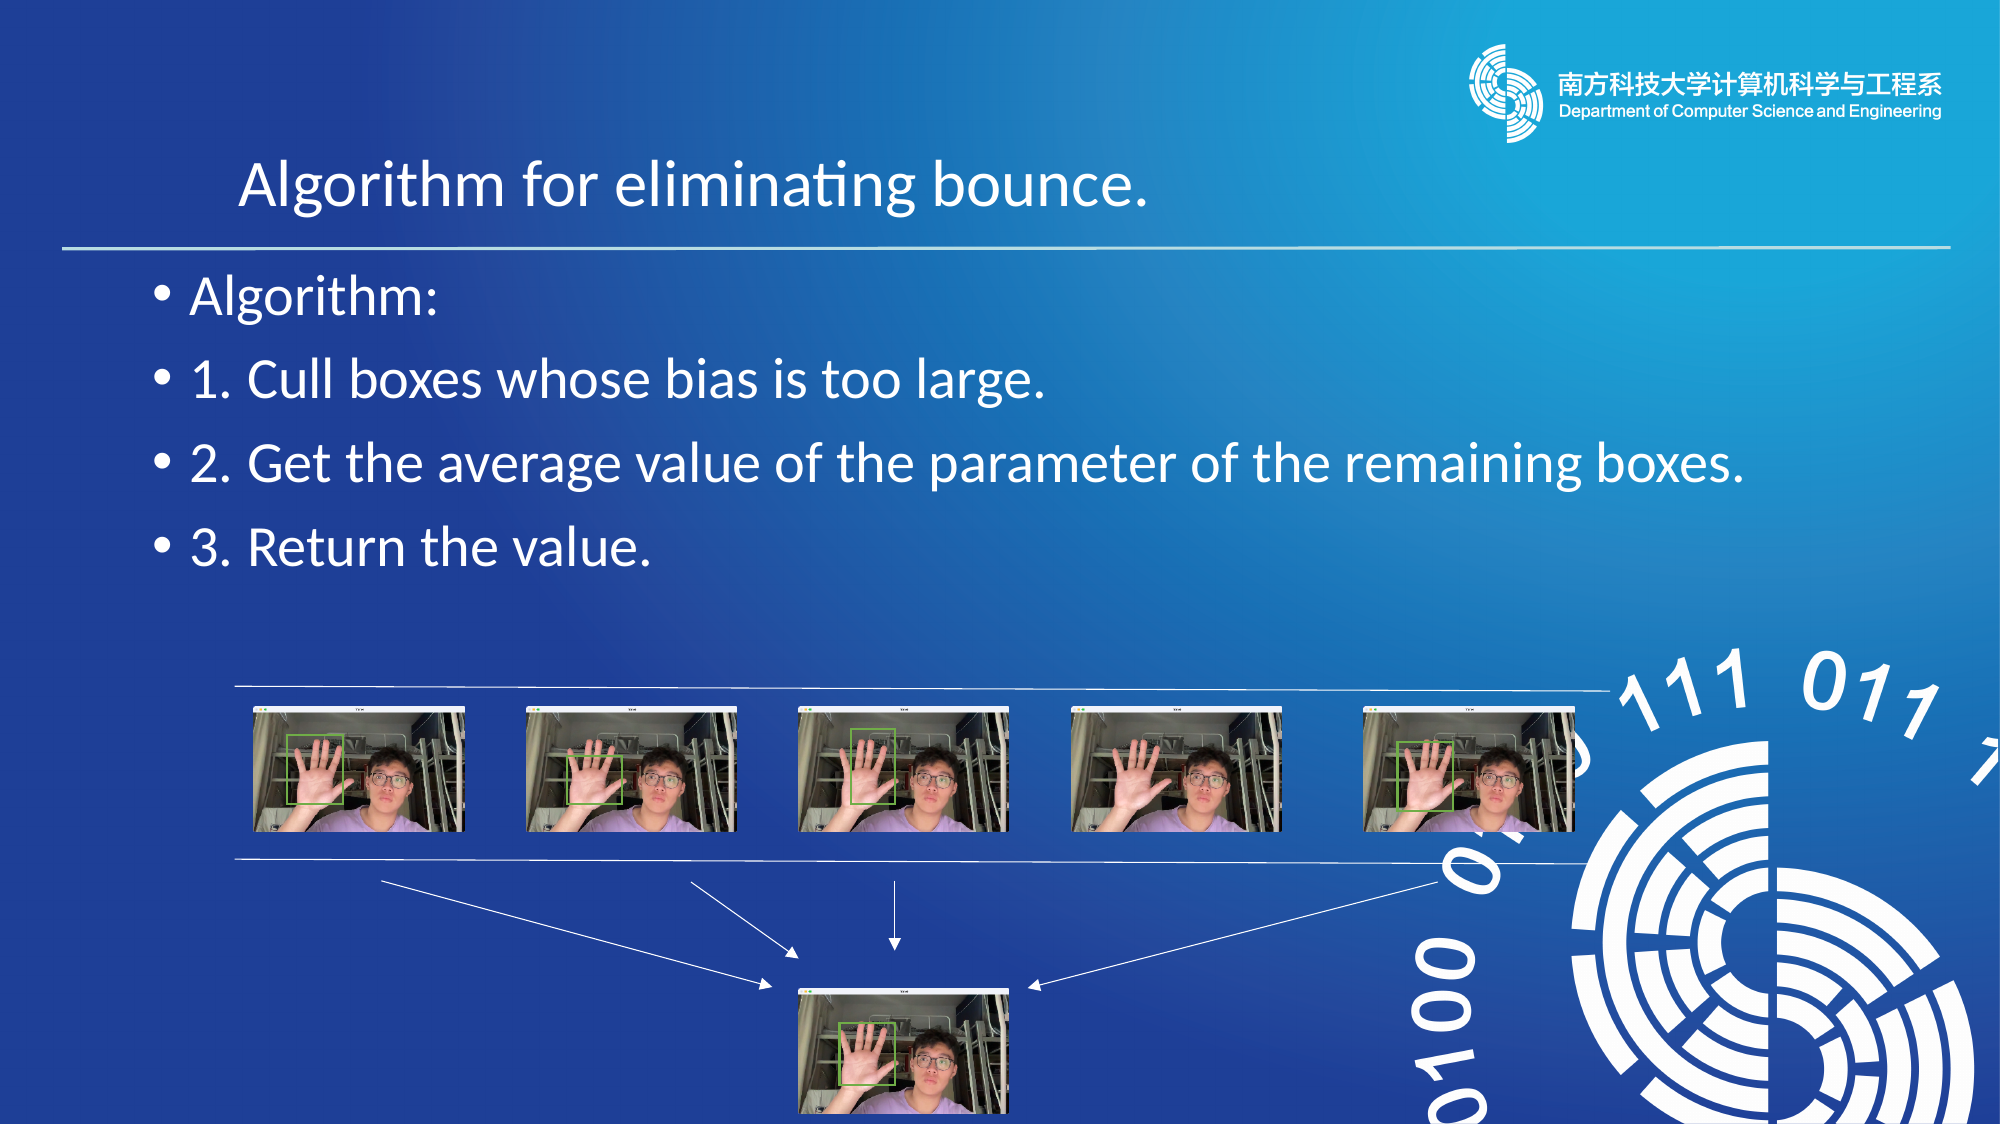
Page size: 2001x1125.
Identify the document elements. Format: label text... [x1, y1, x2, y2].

text_box Algorithm for eliminating bounce. [223, 132, 1334, 228]
picture [0, 0, 2000, 1124]
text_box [234, 686, 1610, 692]
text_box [381, 880, 773, 987]
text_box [690, 882, 799, 959]
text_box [1027, 882, 1438, 989]
text_box Algorithm: 1. Cull boxes whose bias is too large. 2. Get the average value of the parameter of the remaining boxes. 3. Return the value. [137, 257, 1863, 972]
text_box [234, 859, 1610, 864]
